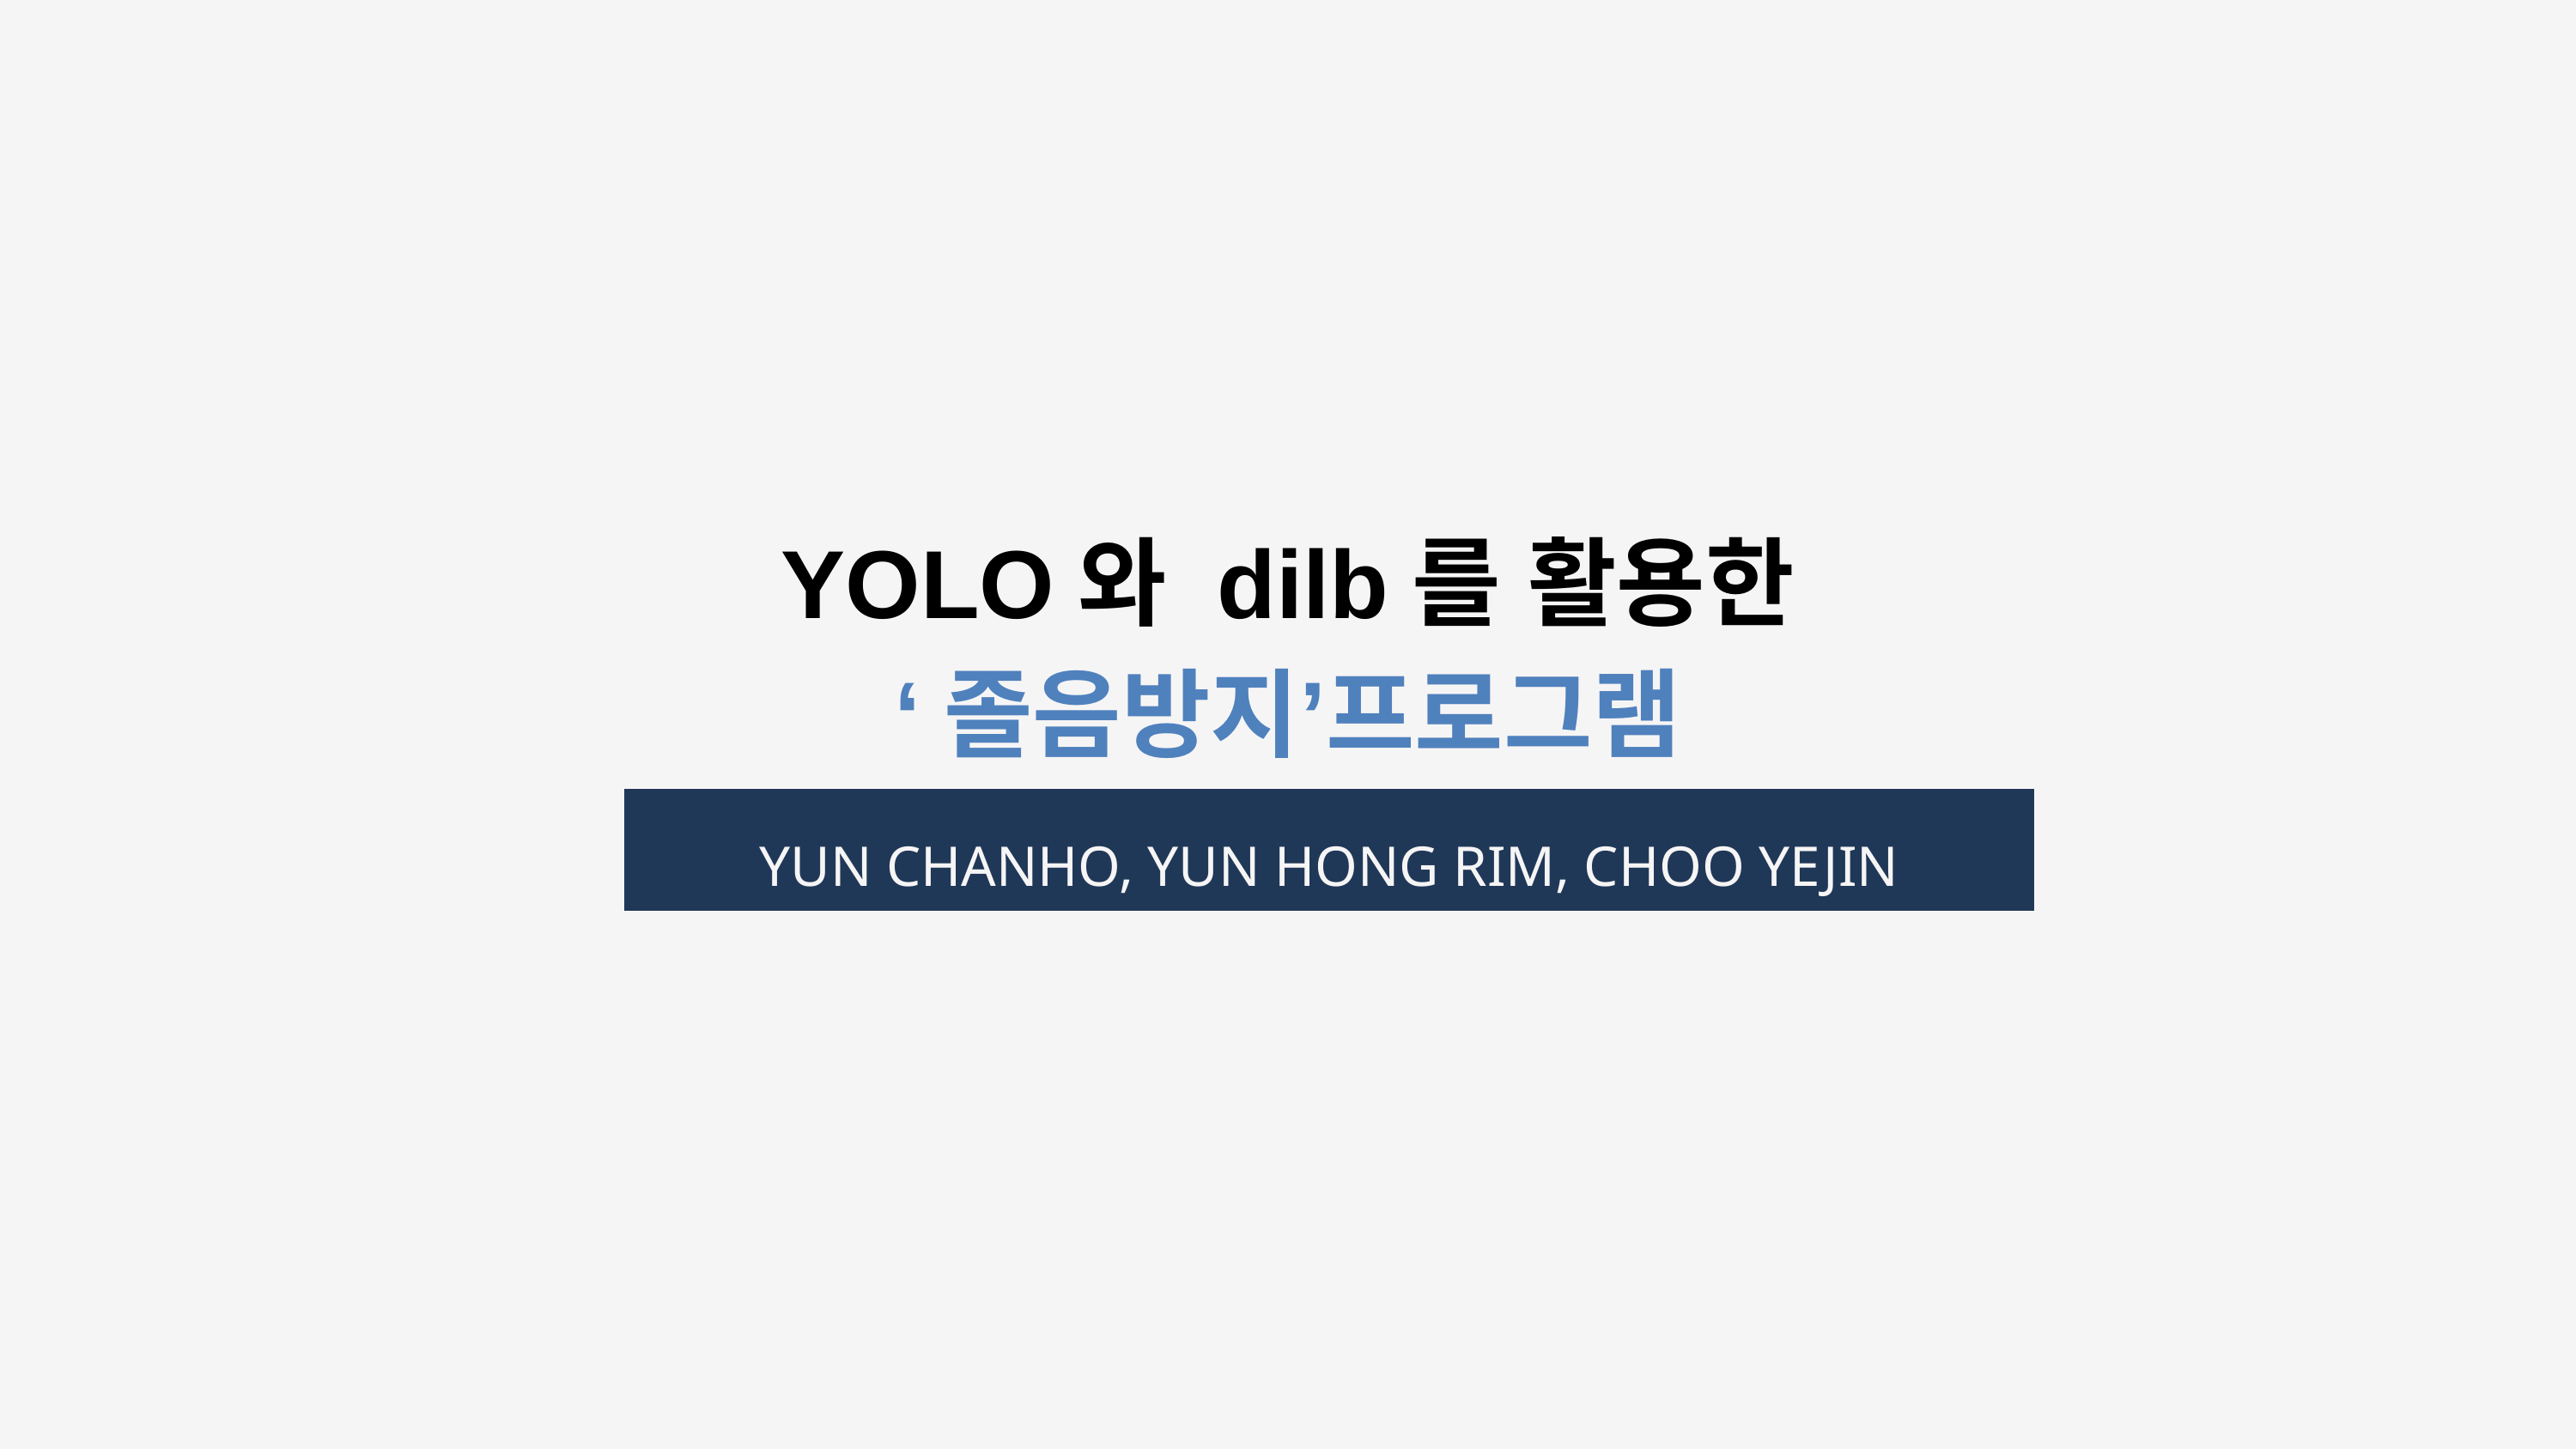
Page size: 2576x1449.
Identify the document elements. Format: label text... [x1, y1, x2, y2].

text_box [550, 727, 2108, 911]
text_box YOLO와 dilb를 활용한 [445, 521, 2131, 638]
text_box ‘졸음방지’프로그램 [643, 646, 1932, 726]
